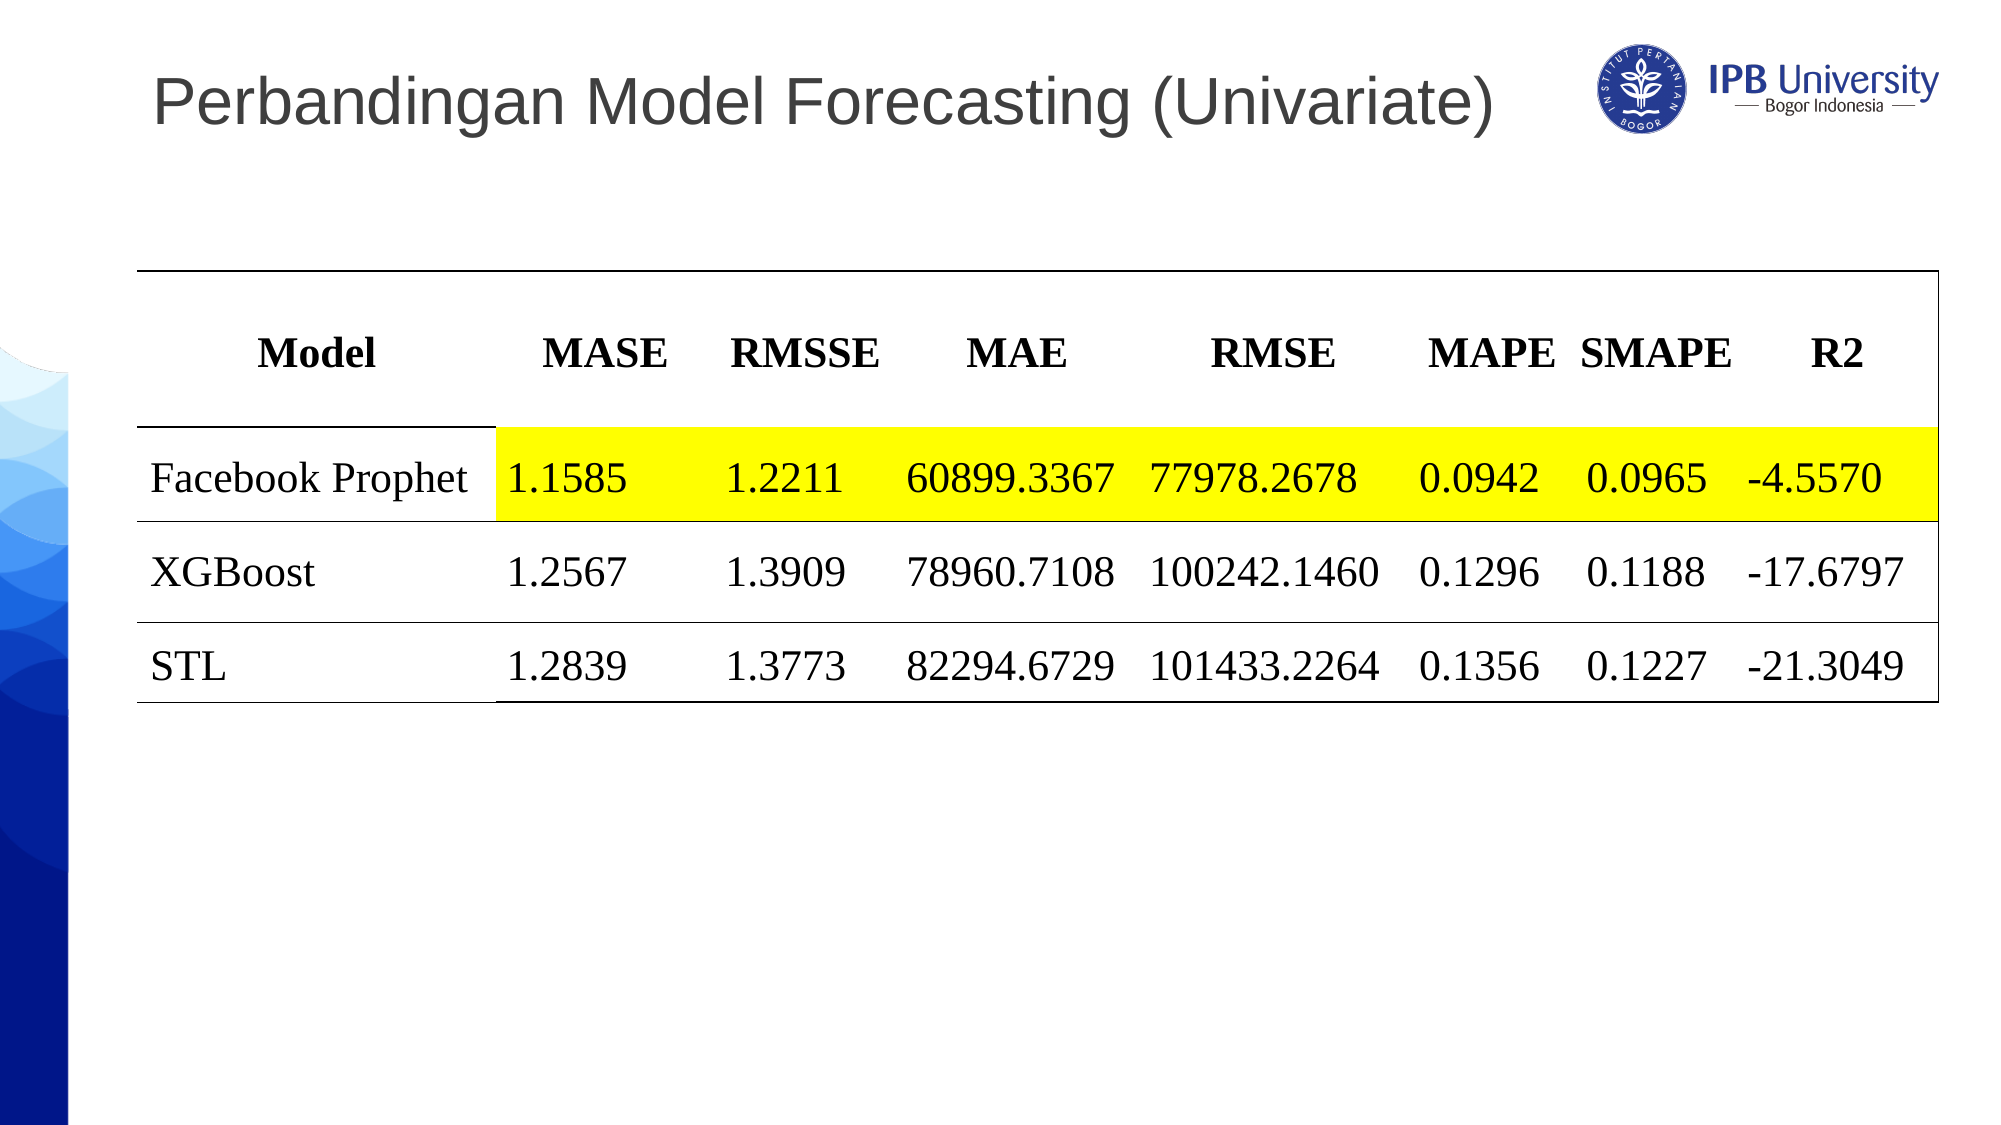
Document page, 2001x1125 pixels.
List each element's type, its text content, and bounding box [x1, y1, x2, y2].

table_cell -21.3049 [1737, 623, 1938, 701]
table_header MAE [896, 272, 1139, 427]
title Perbandingan Model Forecasting (Univariate) [137, 19, 1598, 187]
table_cell Facebook Prophet [137, 428, 496, 521]
table_cell 0.1296 [1409, 522, 1576, 622]
table_cell 1.2839 [496, 623, 715, 701]
table_header RMSSE [715, 272, 896, 427]
table_header MASE [496, 272, 715, 427]
table_cell 1.3773 [715, 623, 896, 701]
table_cell STL [137, 623, 496, 702]
table_cell 101433.2264 [1139, 623, 1409, 701]
table_cell 1.2211 [715, 427, 896, 521]
table_cell 1.1585 [496, 427, 715, 521]
table_cell 0.1188 [1576, 522, 1737, 622]
picture [1597, 44, 1939, 135]
table_cell 0.1227 [1576, 623, 1737, 701]
table_header SMAPE [1576, 272, 1737, 427]
table_cell 0.1356 [1409, 623, 1576, 701]
picture [0, 345, 70, 1125]
table_cell XGBoost [137, 522, 496, 622]
table_cell 60899.3367 [896, 427, 1139, 521]
table_cell 77978.2678 [1139, 427, 1409, 521]
table_header R2 [1737, 272, 1938, 427]
table_cell 1.3909 [715, 522, 896, 622]
table_cell 0.0942 [1409, 427, 1576, 521]
table_cell -4.5570 [1737, 427, 1938, 521]
table_cell 78960.7108 [896, 522, 1139, 622]
table_cell 100242.1460 [1139, 522, 1409, 622]
table_cell 82294.6729 [896, 623, 1139, 701]
table_cell -17.6797 [1737, 522, 1938, 622]
table_header Model [137, 272, 496, 426]
table_cell 0.0965 [1576, 427, 1737, 521]
table_header MAPE [1409, 272, 1576, 427]
table_header RMSE [1139, 272, 1409, 427]
table_cell 1.2567 [496, 522, 715, 622]
